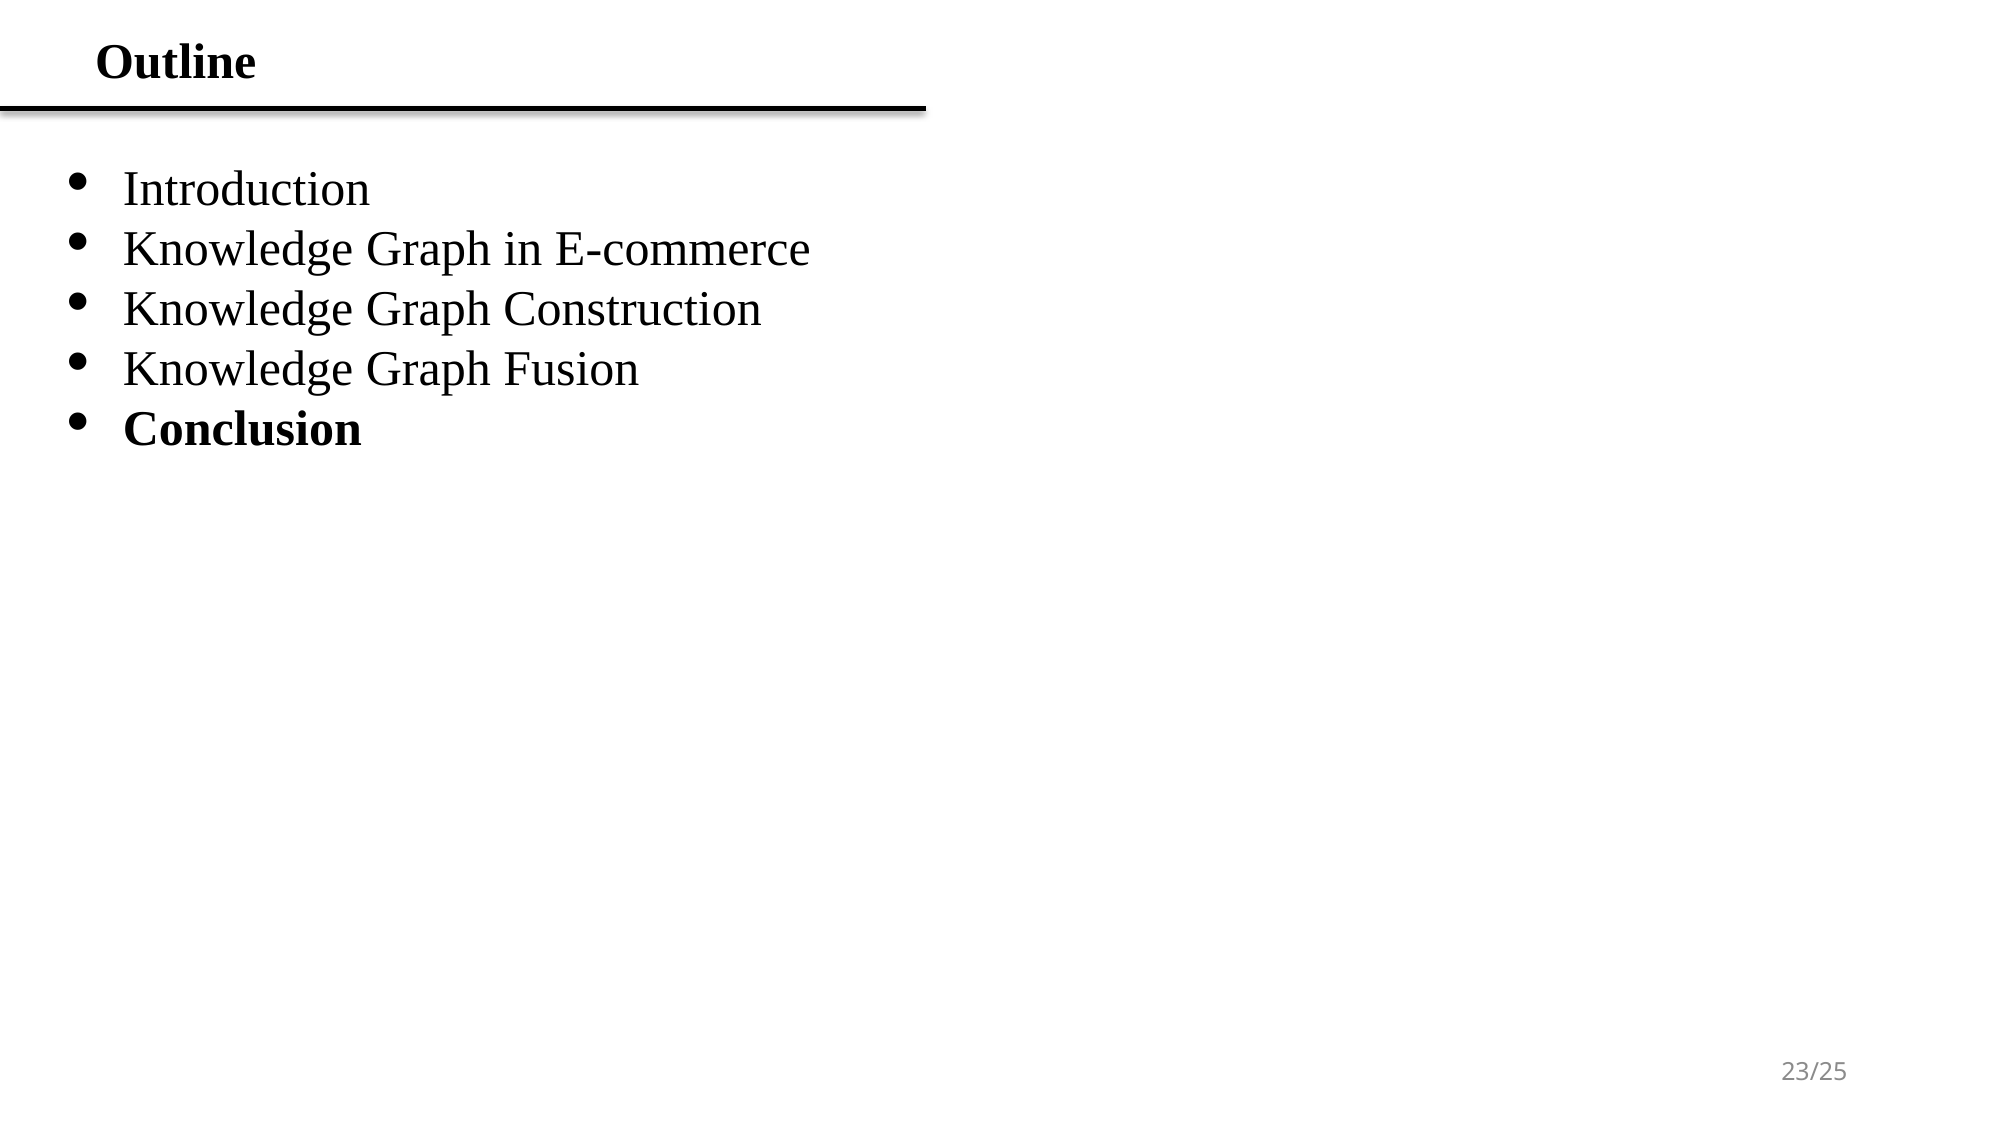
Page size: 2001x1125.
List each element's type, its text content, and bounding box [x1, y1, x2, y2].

slide_number 23/25 [1412, 1042, 1863, 1103]
text_box Outline [80, 21, 394, 96]
text_box Introduction Knowledge Graph in E-commerce Knowledge Graph Construction Knowledge Graph Fusion Conclusion [51, 147, 1982, 763]
